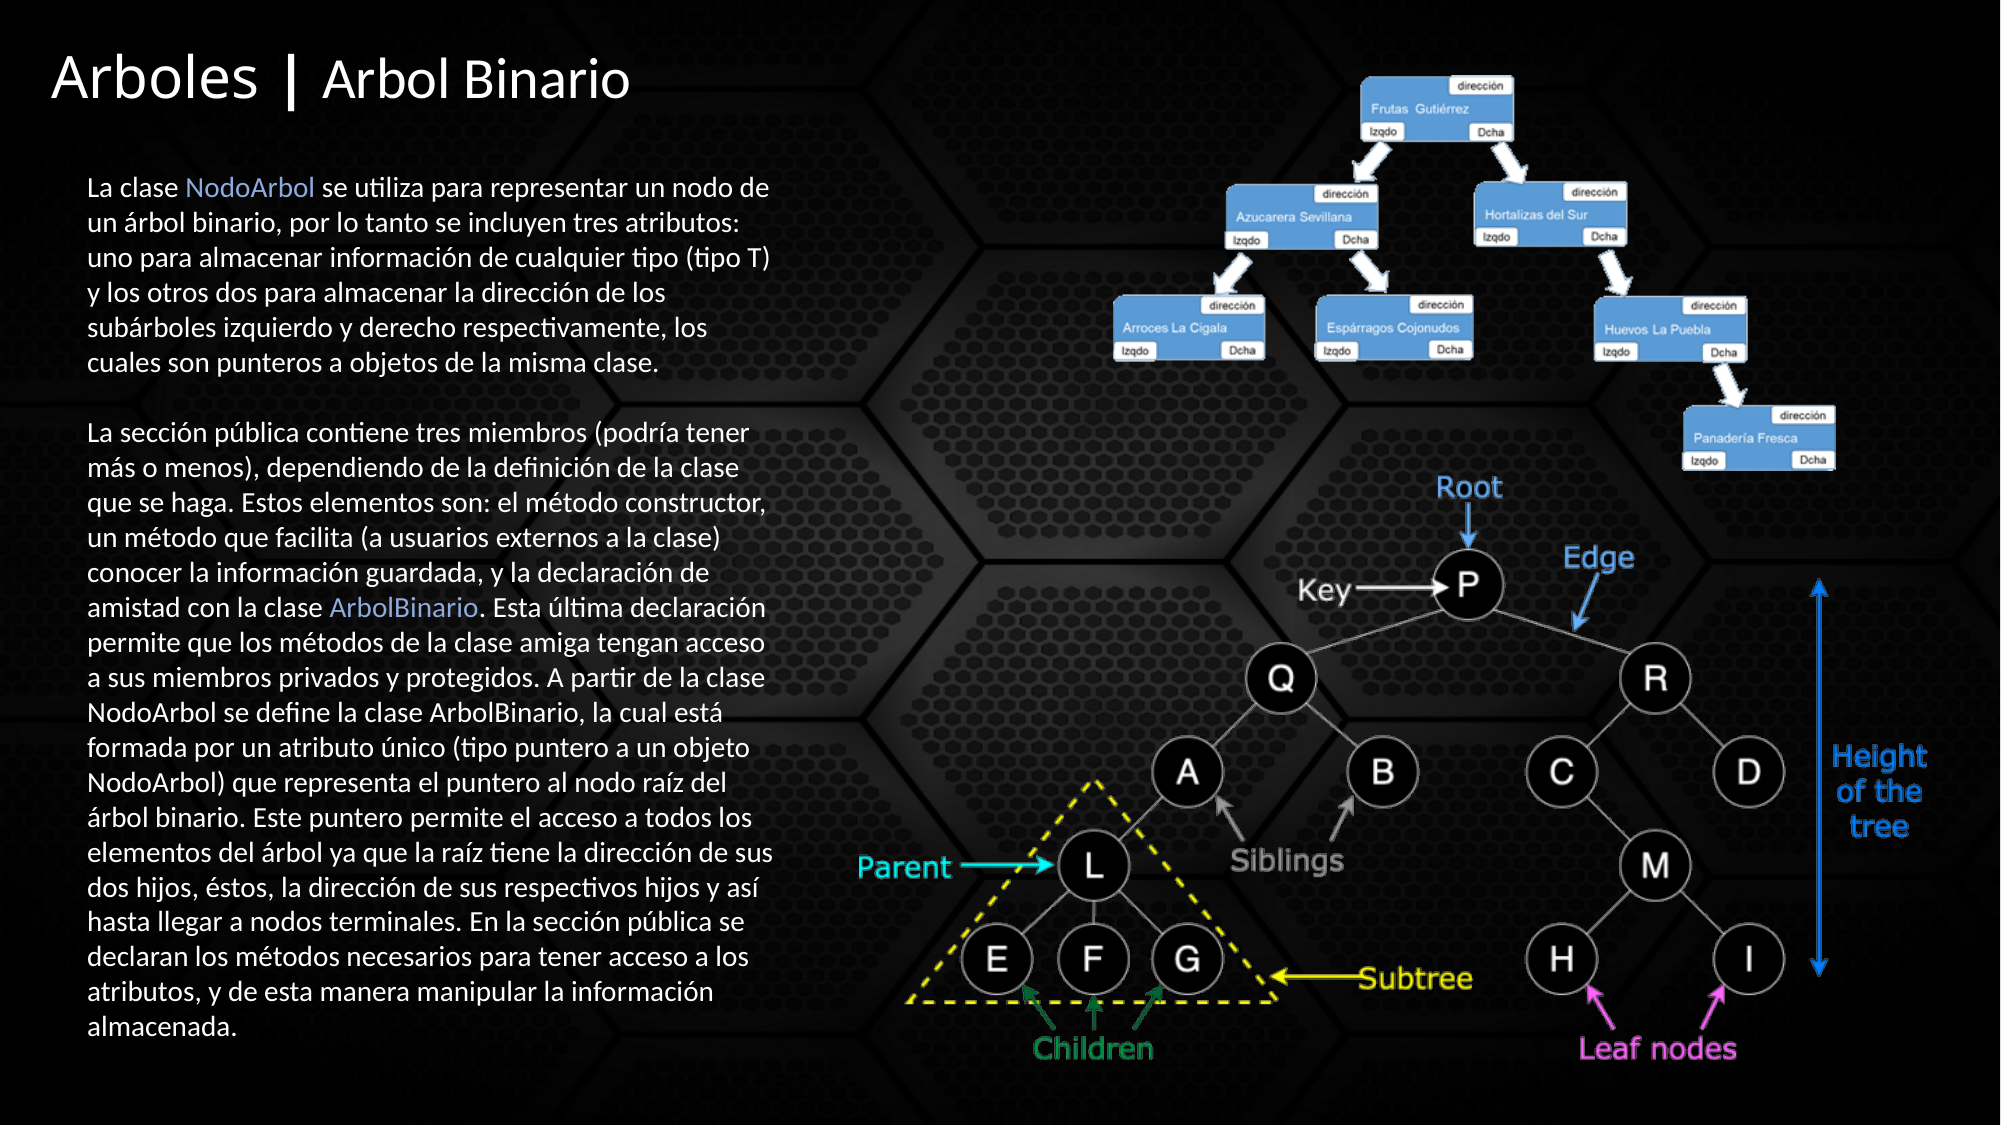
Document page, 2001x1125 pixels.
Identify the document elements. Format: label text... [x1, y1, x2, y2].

text_box La clase NodoArbol se utiliza para representar un nodo de un árbol binario, por lo tanto se incluyen tres atributos: uno para almacenar información de cualquier tipo (tipo T) y los otros dos para almacenar la dirección de los subárboles izquierdo y derecho respectivamente, los cuales son punteros a objetos de la misma clase. La sección pública contiene tres miembros (podría tener más o menos), dependiendo de la definición de la clase que se haga. Estos elementos son: el método constructor, un método que facilita (a usuarios externos a la clase) conocer la información guardada, y la declaración de amistad con la clase ArbolBinario. Esta última declaración permite que los métodos de la clase amiga tengan acceso a sus miembros privados y protegidos. A partir de la clase NodoArbol se define la clase ArbolBinario, la cual está formada por un atributo único (tipo puntero a un objeto NodoArbol) que representa el puntero al nodo raíz del árbol binario. Este puntero permite el acceso a todos los elementos del árbol ya que la raíz tiene la dirección de sus dos hijos, éstos, la dirección de sus respectivos hijos y así hasta llegar a nodos terminales. En la sección pública se declaran los métodos necesarios para tener acceso a los atributos, y de esta manera manipular la información almacenada. [72, 161, 795, 1050]
picture [0, 0, 2001, 1125]
text_box Arboles | Arbol Binario [36, 32, 647, 118]
